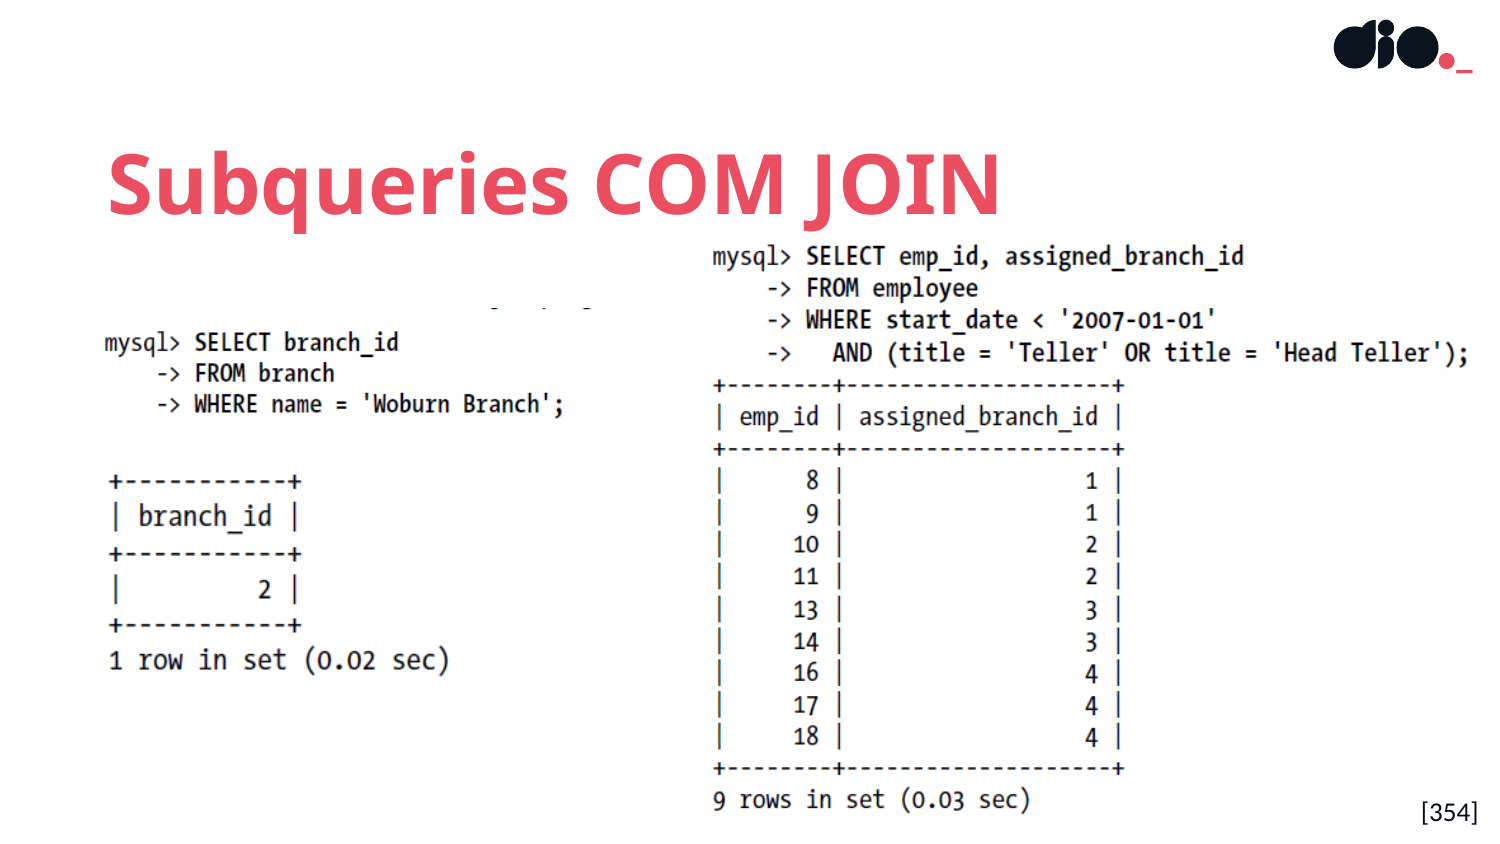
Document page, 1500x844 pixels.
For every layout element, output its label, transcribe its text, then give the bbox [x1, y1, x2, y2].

picture [82, 308, 605, 435]
picture [674, 232, 1474, 825]
picture [1333, 19, 1473, 74]
picture [82, 438, 488, 699]
text_box Subqueries COM JOIN [92, 104, 1408, 243]
slide_number [354] [1403, 779, 1494, 844]
